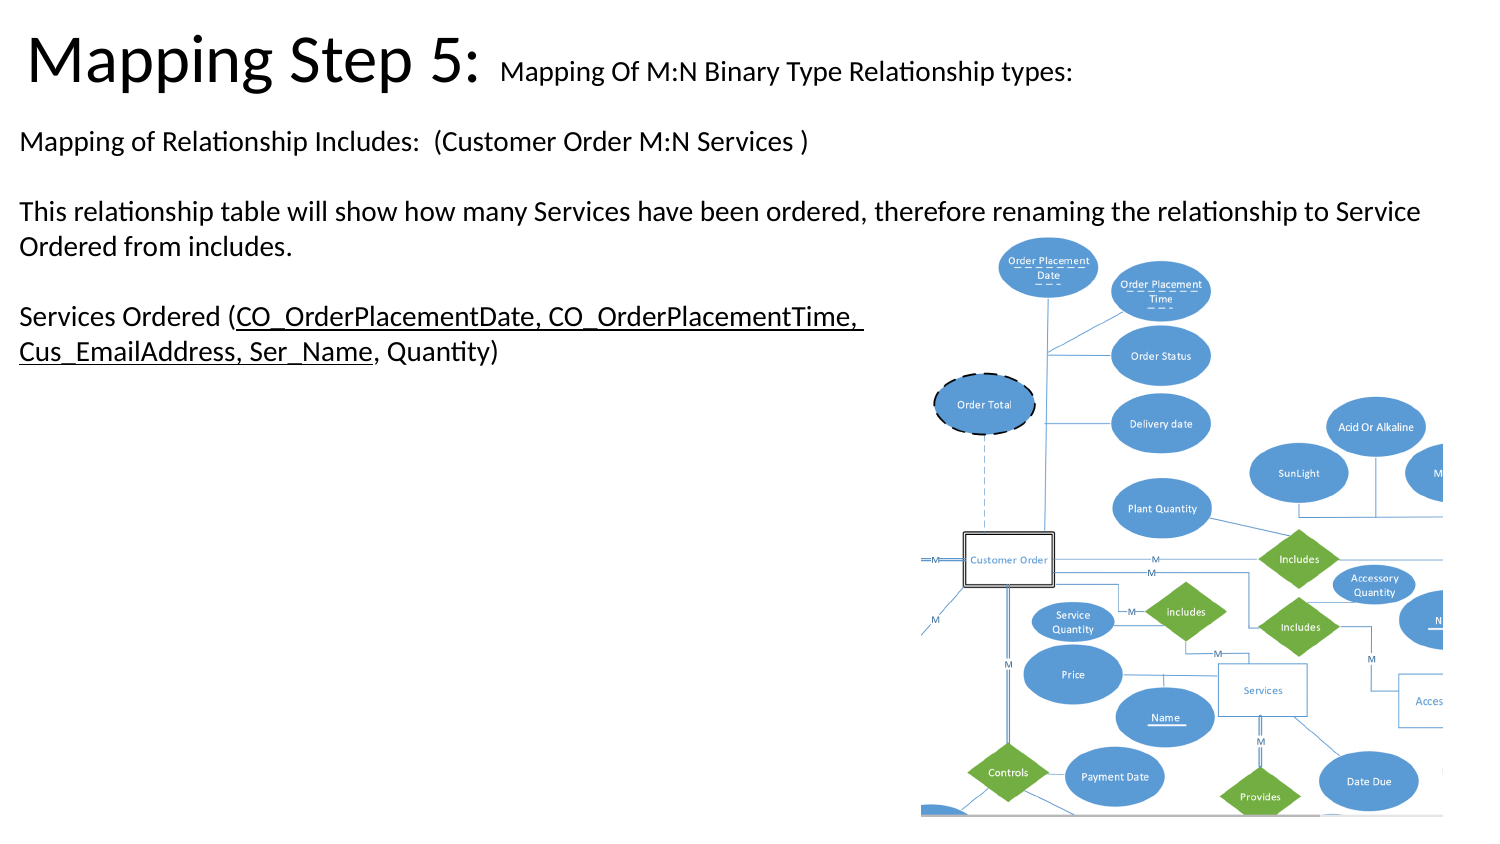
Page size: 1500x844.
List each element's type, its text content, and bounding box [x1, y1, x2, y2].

text_box Mapping Of M:N Binary Type Relationship types: [474, 46, 1099, 93]
title Mapping Step 5: [15, 0, 1309, 117]
picture [920, 231, 1444, 817]
text_box Mapping of Relationship Includes: (Customer Order M:N Services ) This relationship table will show how many Services have been ordered, therefore renaming the relationship to Service Ordered from includes. Services Ordered (CO_OrderPlacementDate, CO_OrderPlacementTime, Cus_EmailAddress, Ser_Name, Quantity) [8, 117, 1500, 470]
